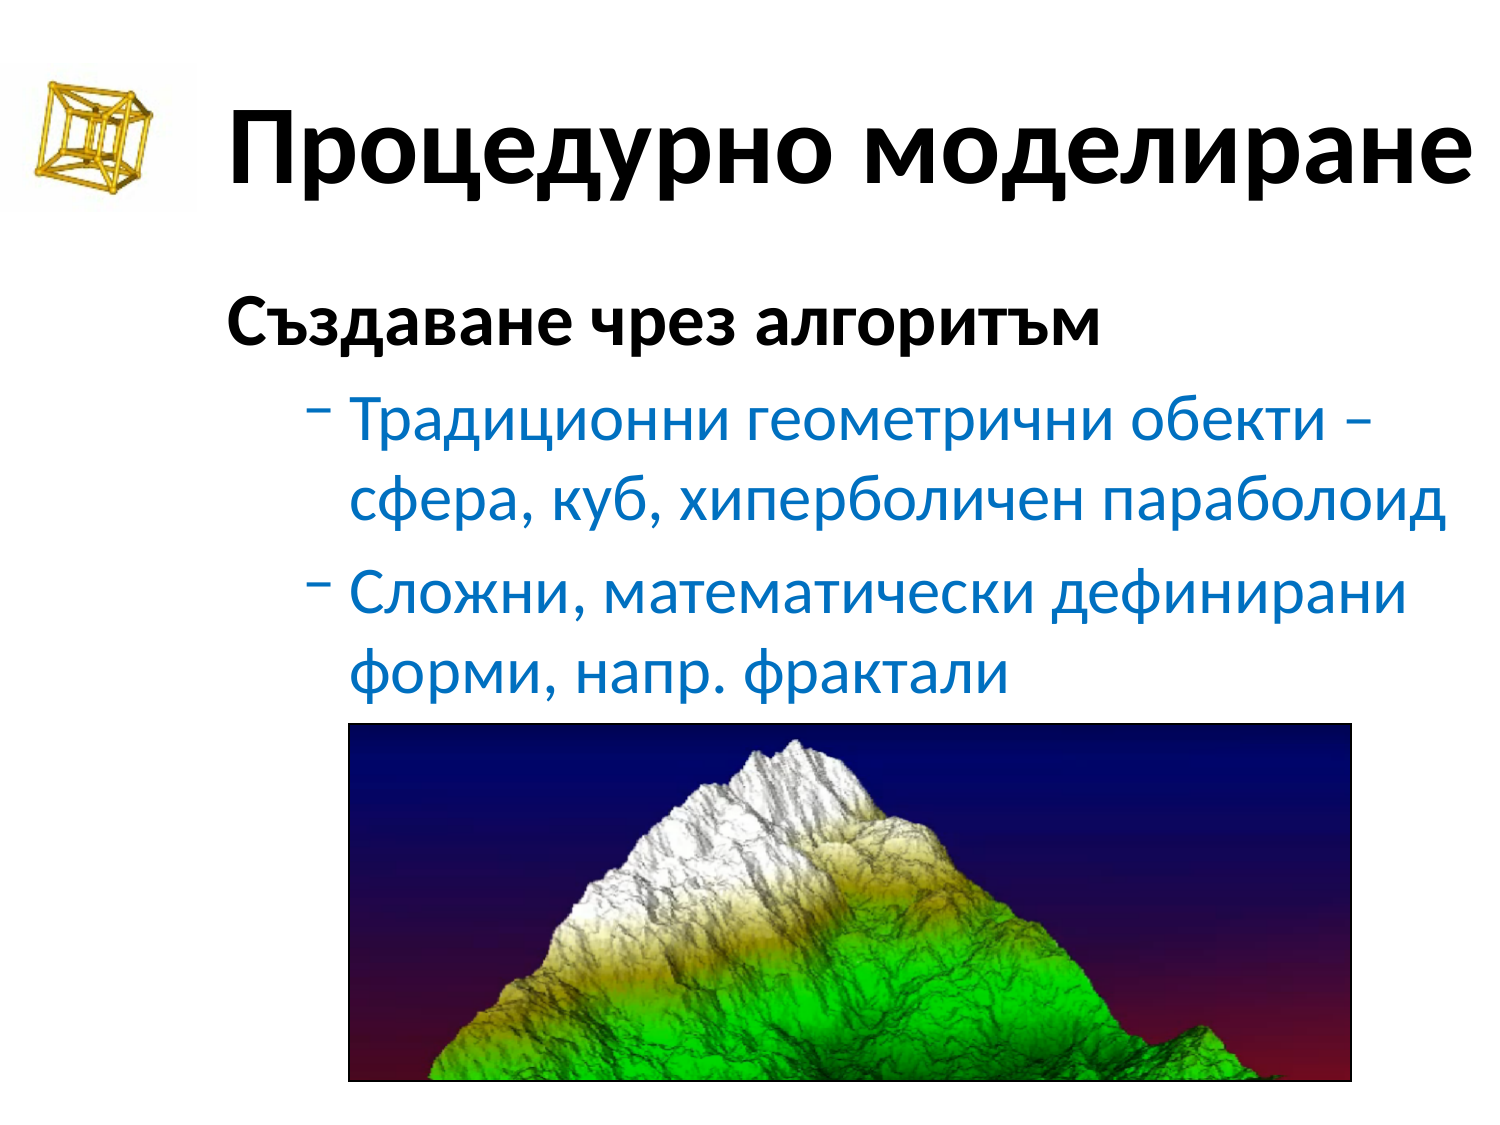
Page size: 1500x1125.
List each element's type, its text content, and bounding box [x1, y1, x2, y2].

list Създаване чрез алгоритъм Традиционни геометрични обекти – сфера, куб, хиперболичен параболоид Сложни, математически дефинирани форми, напр. фрактали [212, 262, 1500, 763]
picture [349, 724, 1351, 1080]
picture [0, 63, 197, 212]
title Процедурно моделиране [212, 45, 1500, 233]
